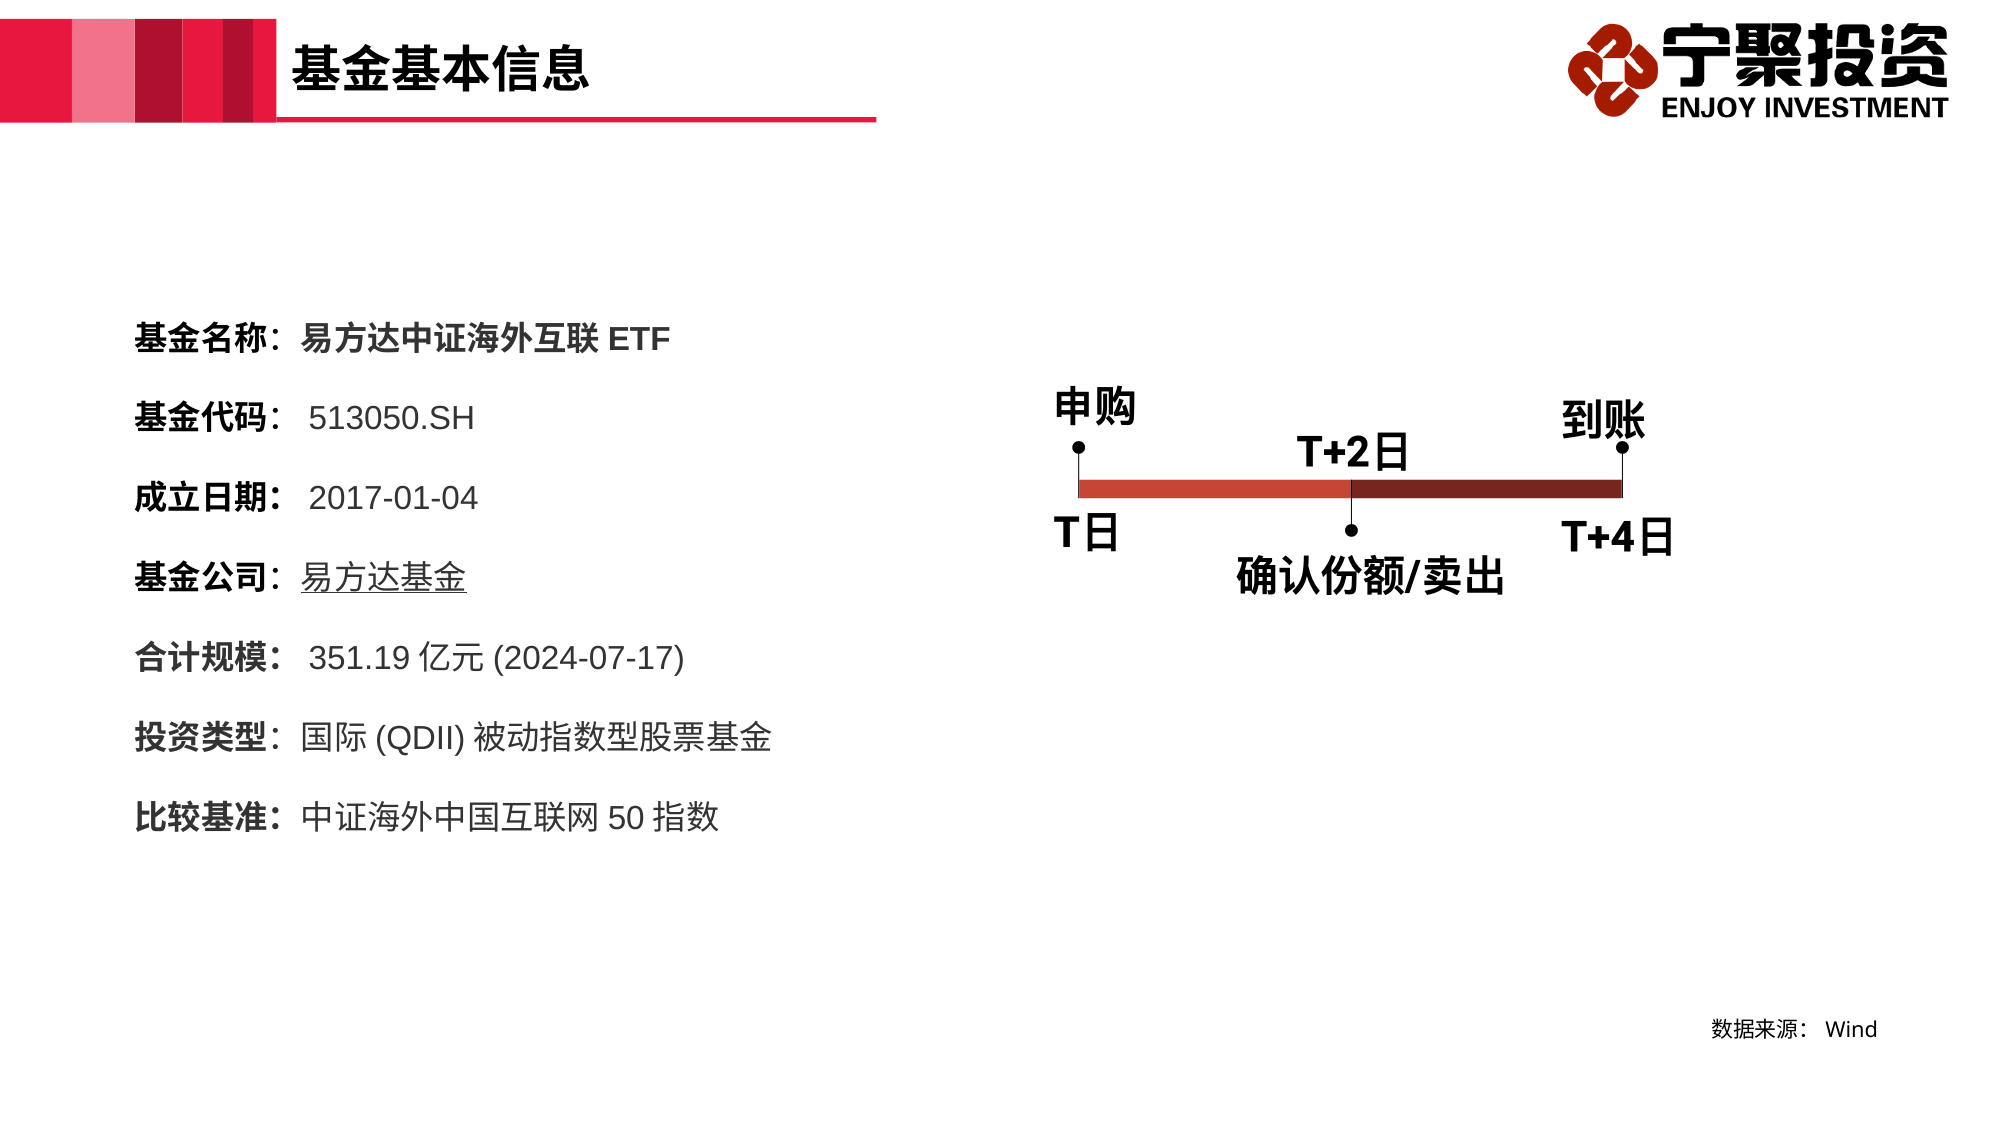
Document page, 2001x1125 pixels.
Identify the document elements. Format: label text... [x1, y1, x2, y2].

text_box 基金名称：易方达中证海外互联ETF 基金代码：513050.SH 成立日期：2017-01-04 基金公司：易方达基金 合计规模：351.19亿元(2024-07-17) 投资类型：国际(QDII)被动指数型股票基金 比较基准：中证海外中国互联网50指数 [119, 261, 879, 892]
title 基金基本信息 [291, 46, 1021, 97]
text_box 数据来源：Wind [1464, 1015, 1879, 1042]
picture [1568, 22, 1950, 119]
picture [1020, 368, 1706, 629]
